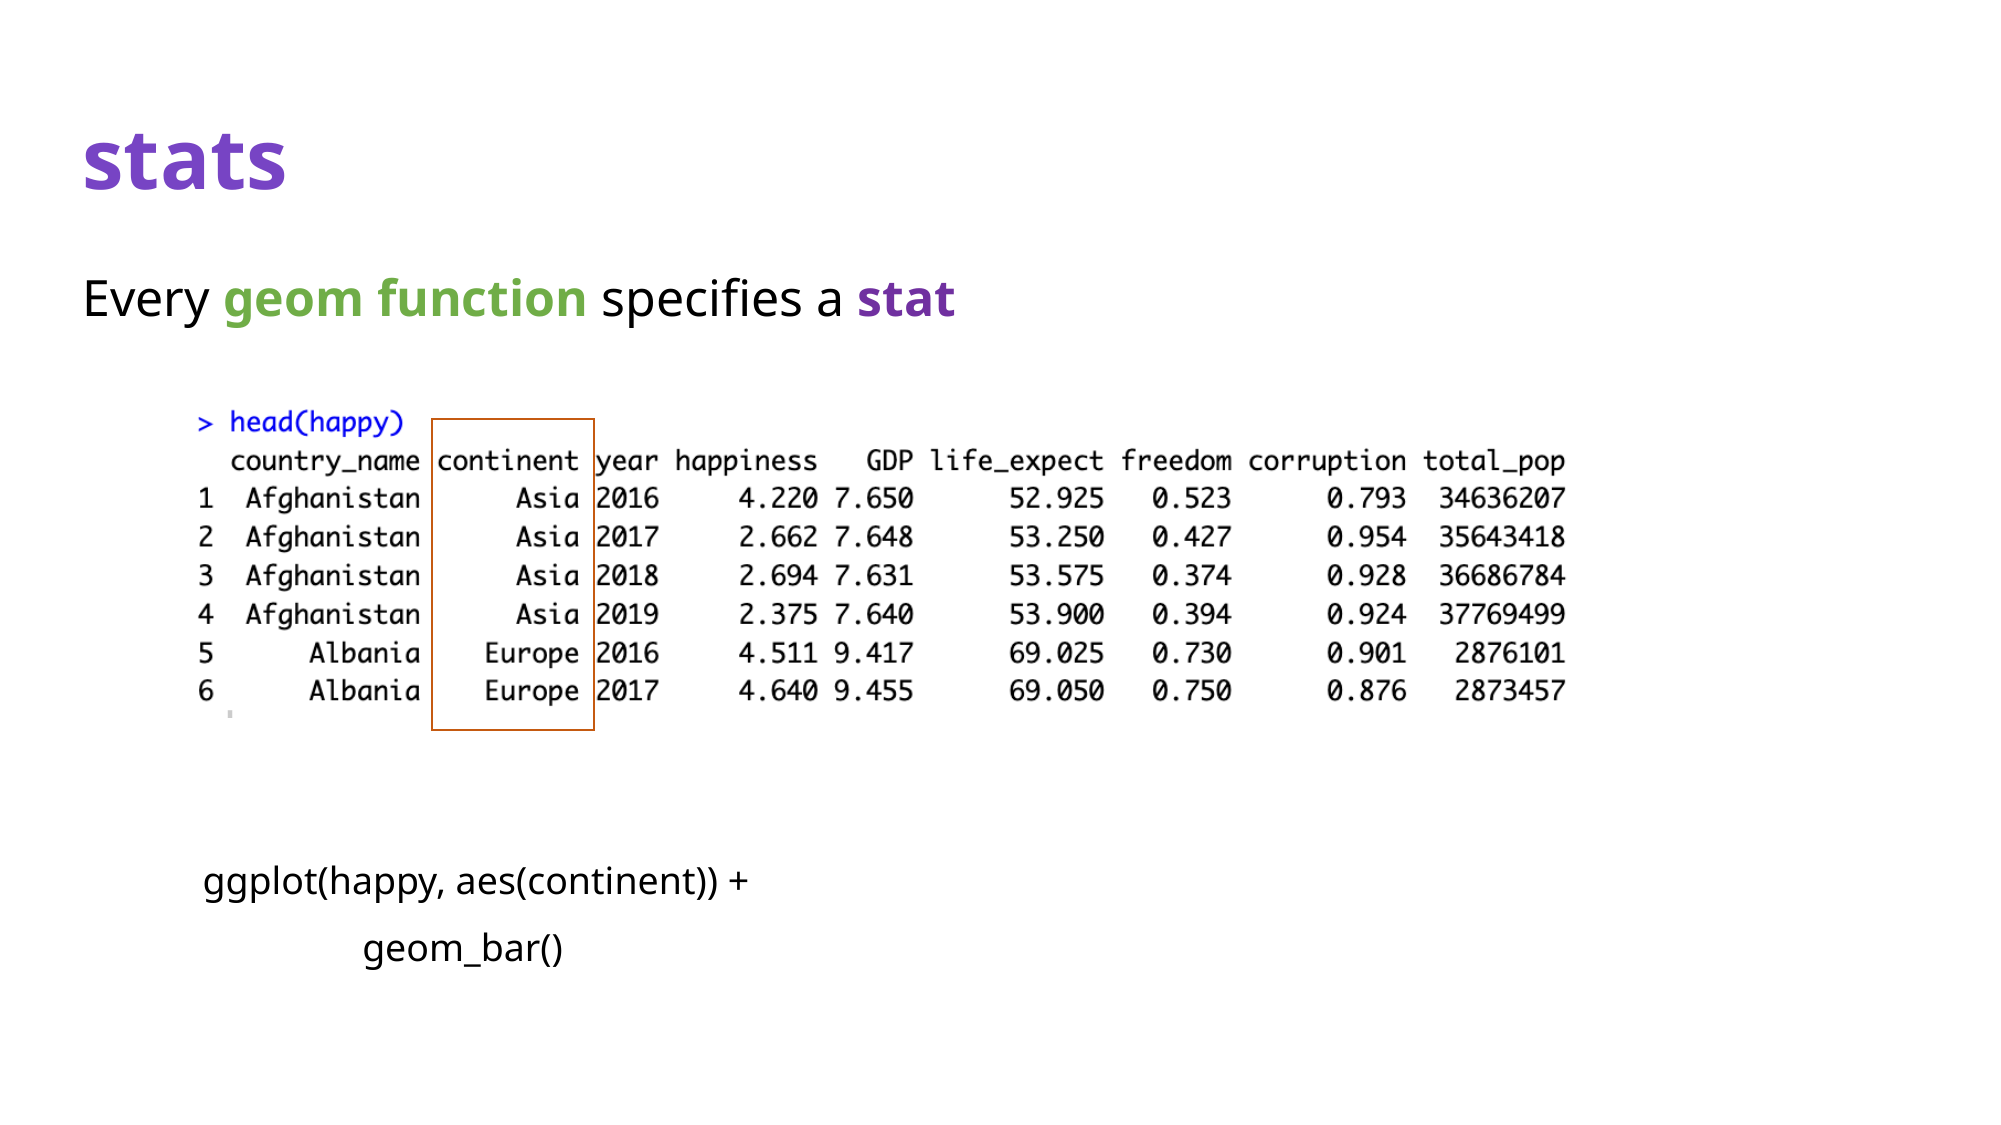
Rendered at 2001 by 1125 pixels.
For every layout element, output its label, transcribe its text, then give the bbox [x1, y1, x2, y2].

text_box [431, 719, 595, 731]
text_box stats Every geom function specifies a stat [67, 98, 1124, 679]
picture [187, 406, 1627, 719]
text_box ggplot(happy, aes(continent)) + geom_bar() [187, 826, 1172, 977]
